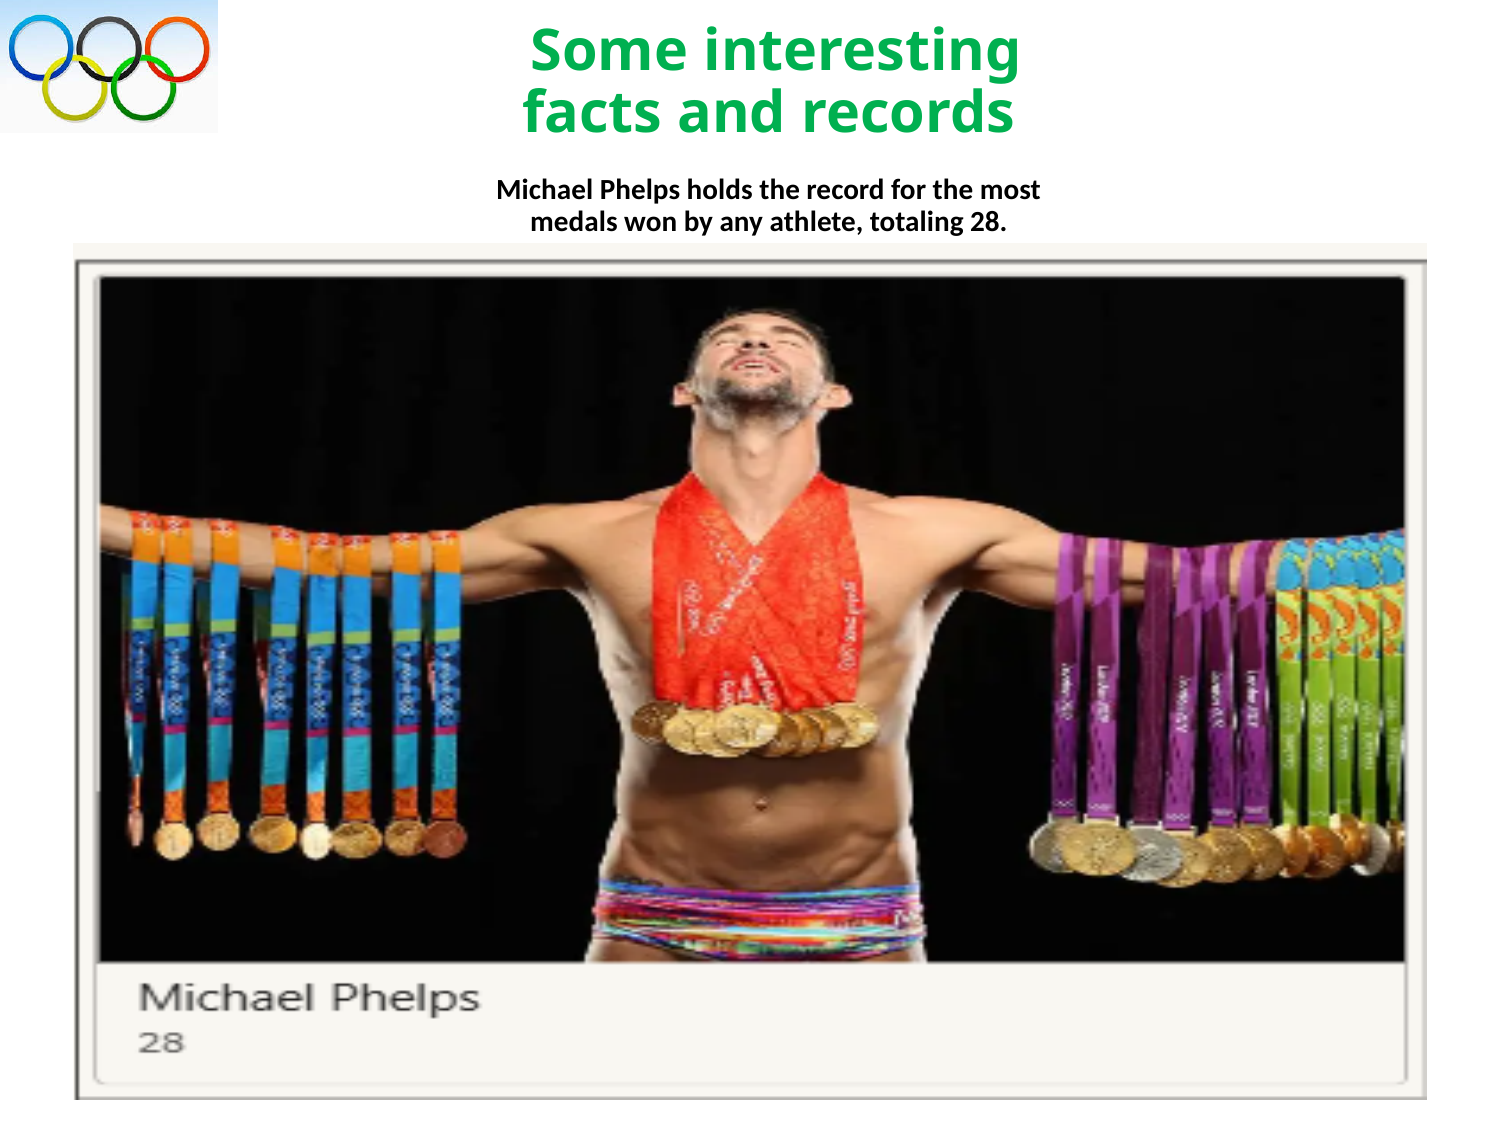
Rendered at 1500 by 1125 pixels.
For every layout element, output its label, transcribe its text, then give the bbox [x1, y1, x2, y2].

list Michael Phelps holds the record for the most medals won by any athlete, totaling 28. [445, 0, 1093, 242]
picture [0, 0, 219, 133]
picture [73, 242, 1427, 1100]
